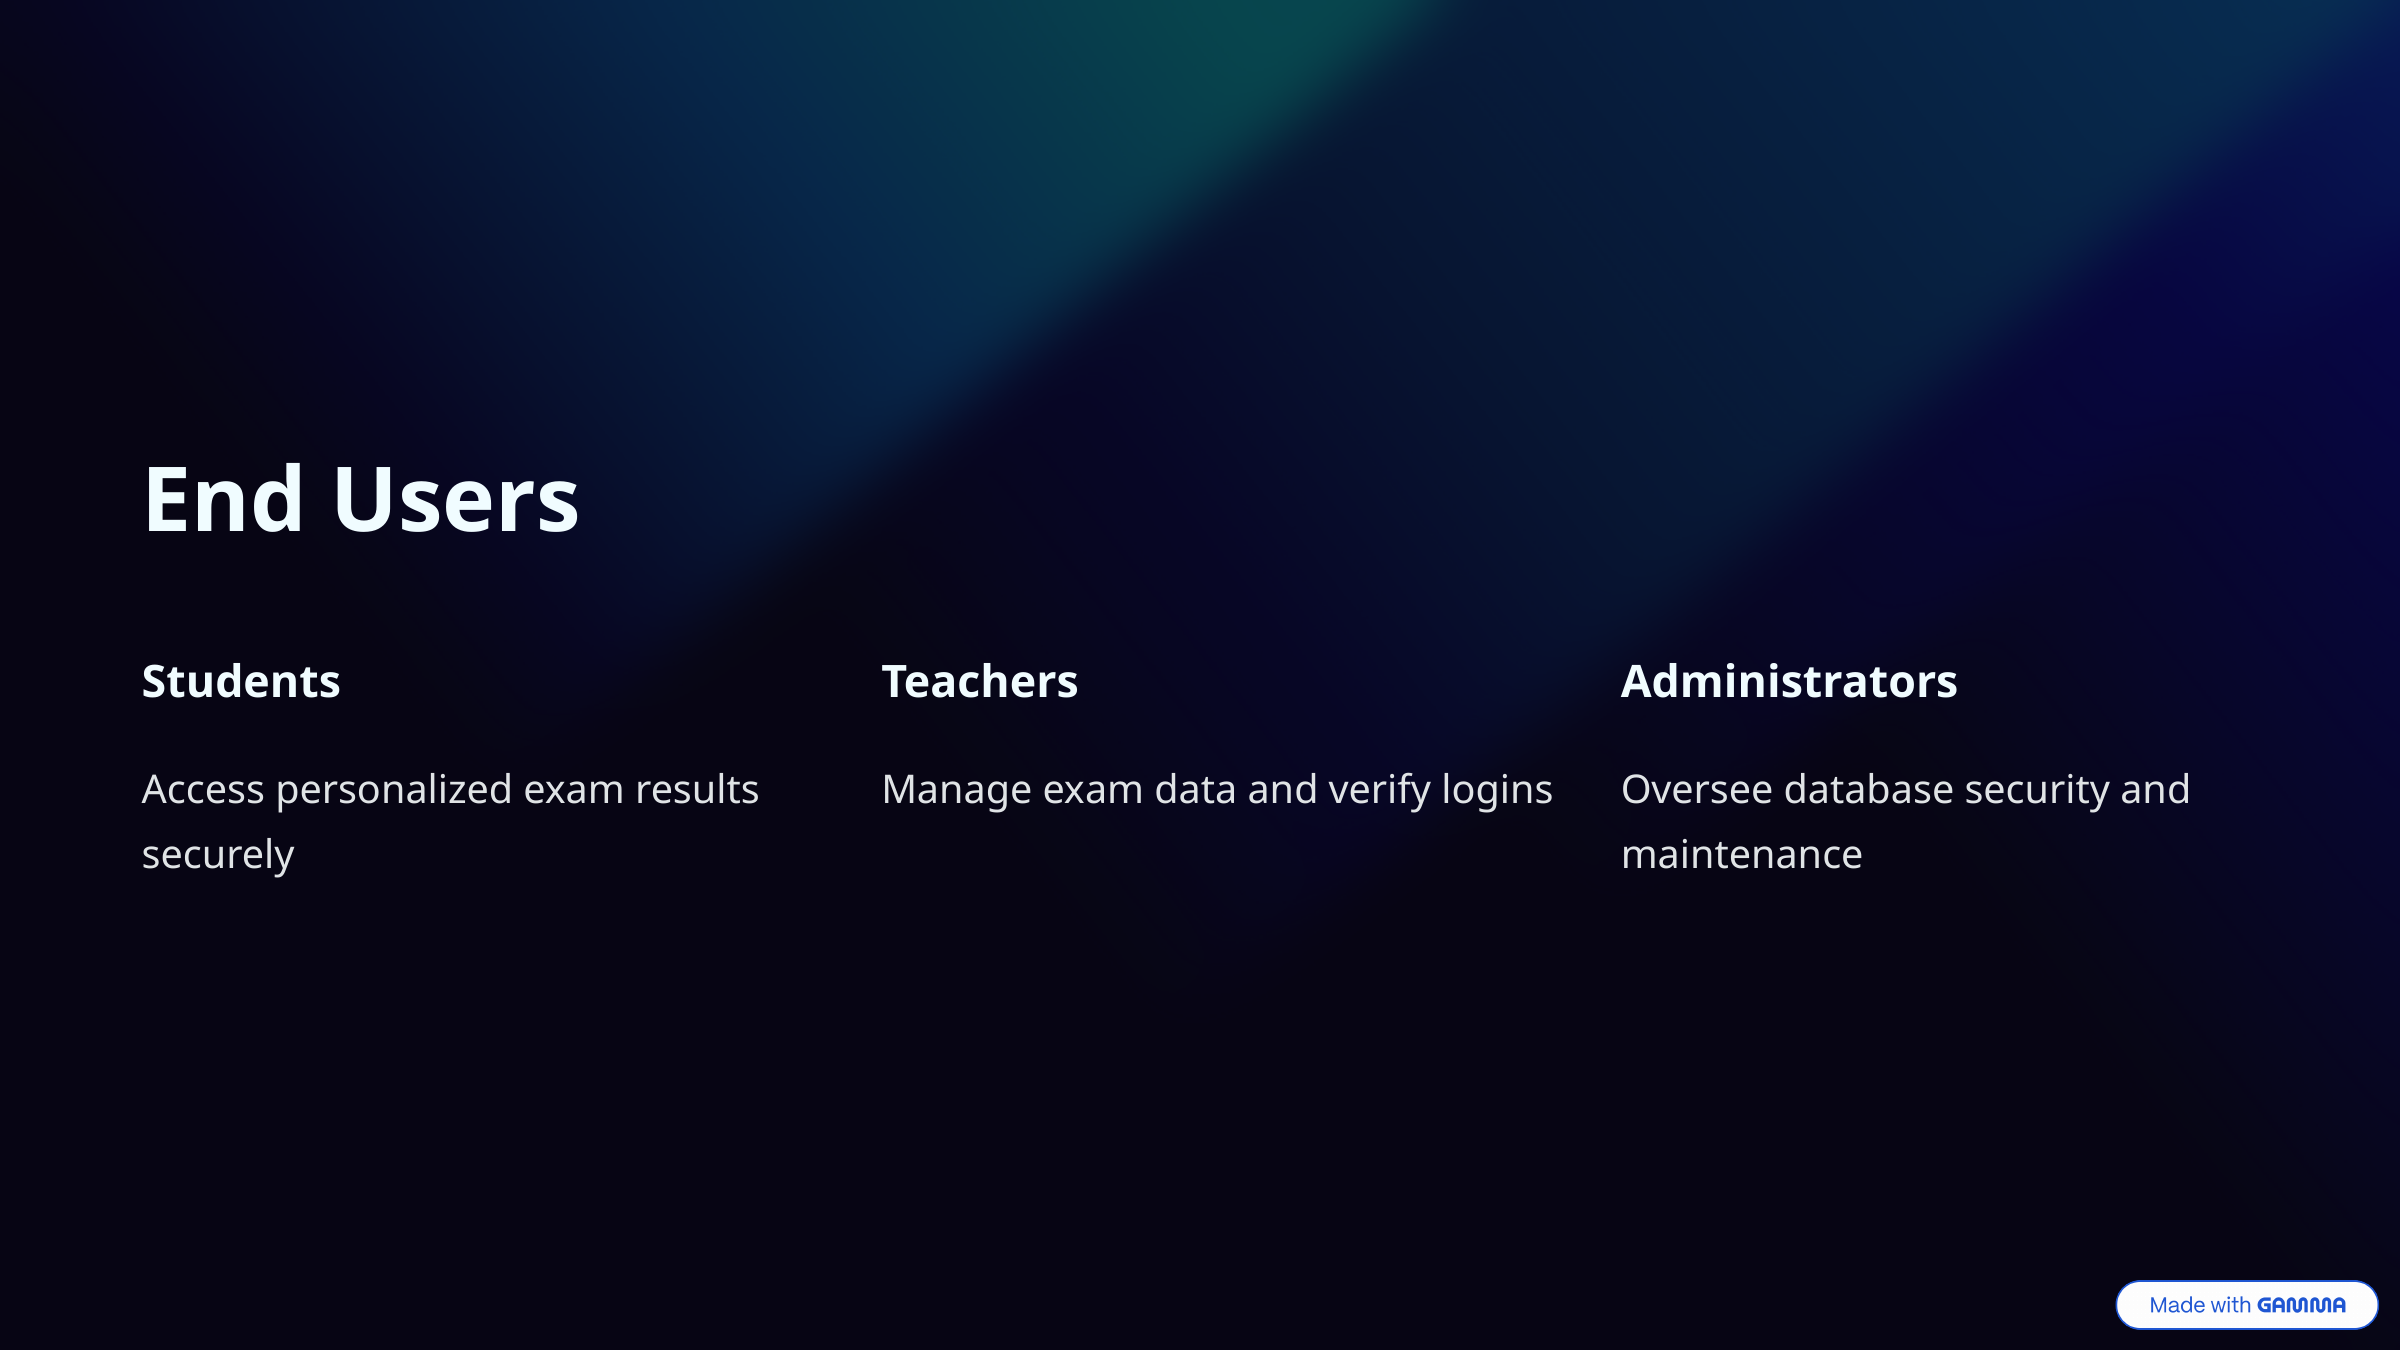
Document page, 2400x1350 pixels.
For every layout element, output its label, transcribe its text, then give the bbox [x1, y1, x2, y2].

text_box Access personalized exam results securely [141, 747, 782, 877]
text_box Teachers [881, 650, 1332, 707]
text_box End Users [141, 436, 1042, 550]
text_box Oversee database security and maintenance [1620, 747, 2261, 877]
picture [2106, 1271, 2389, 1339]
text_box Administrators [1620, 650, 2071, 707]
text_box Manage exam data and verify logins [881, 747, 1521, 812]
text_box Students [141, 650, 592, 707]
